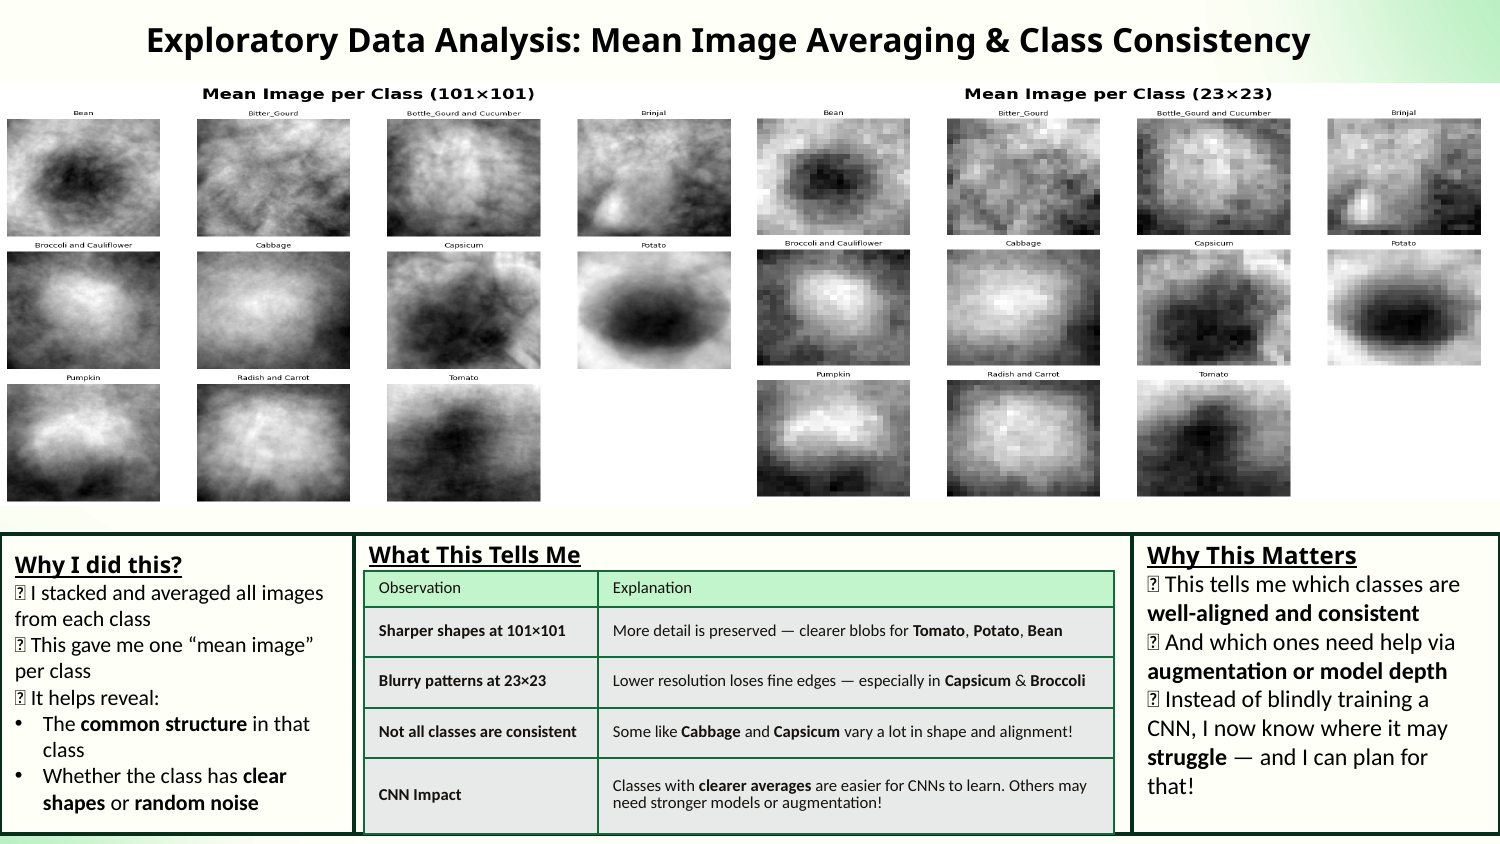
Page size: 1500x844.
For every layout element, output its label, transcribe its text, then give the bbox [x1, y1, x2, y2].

table_cell CNN Impact [365, 759, 597, 833]
table_header Explanation [599, 572, 1113, 606]
table_cell More detail is preserved — clearer blobs for Tomato, Potato, Bean [599, 608, 1113, 656]
picture [0, 0, 1500, 532]
text_box Why I did this? ✅ I stacked and averaged all images from each class ✅ This gave me one “mean image” per class ✅ It helps reveal: The common structure in that class Whether the class has clear shapes or random noise [0, 543, 345, 822]
table_cell Sharper shapes at 101×101 [365, 608, 597, 656]
picture [0, 836, 673, 844]
table_cell Not all classes are consistent [365, 709, 597, 757]
text_box [0, 532, 356, 836]
text_box Why This Matters ✅ This tells me which classes are well-aligned and consistent ✅ And which ones need help via augmentation or model depth ✅ Instead of blindly training a CNN, I now know where it may struggle — and I can plan for that! [1132, 532, 1477, 807]
table_cell Blurry patterns at 23×23 [365, 658, 597, 707]
table_header Observation [365, 572, 597, 606]
text_box [356, 532, 1134, 836]
table_cell Lower resolution loses fine edges — especially in Capsicum & Broccoli [599, 658, 1113, 707]
text_box [1134, 532, 1500, 836]
text_box What This Tells Me [354, 532, 1105, 576]
table_cell Classes with clearer averages are easier for CNNs to learn. Others may need stronger models or augmentation! [599, 759, 1113, 833]
text_box Exploratory Data Analysis: Mean Image Averaging & Class Consistency [37, 16, 1421, 81]
table_cell Some like Cabbage and Capsicum vary a lot in shape and alignment! [599, 709, 1113, 757]
